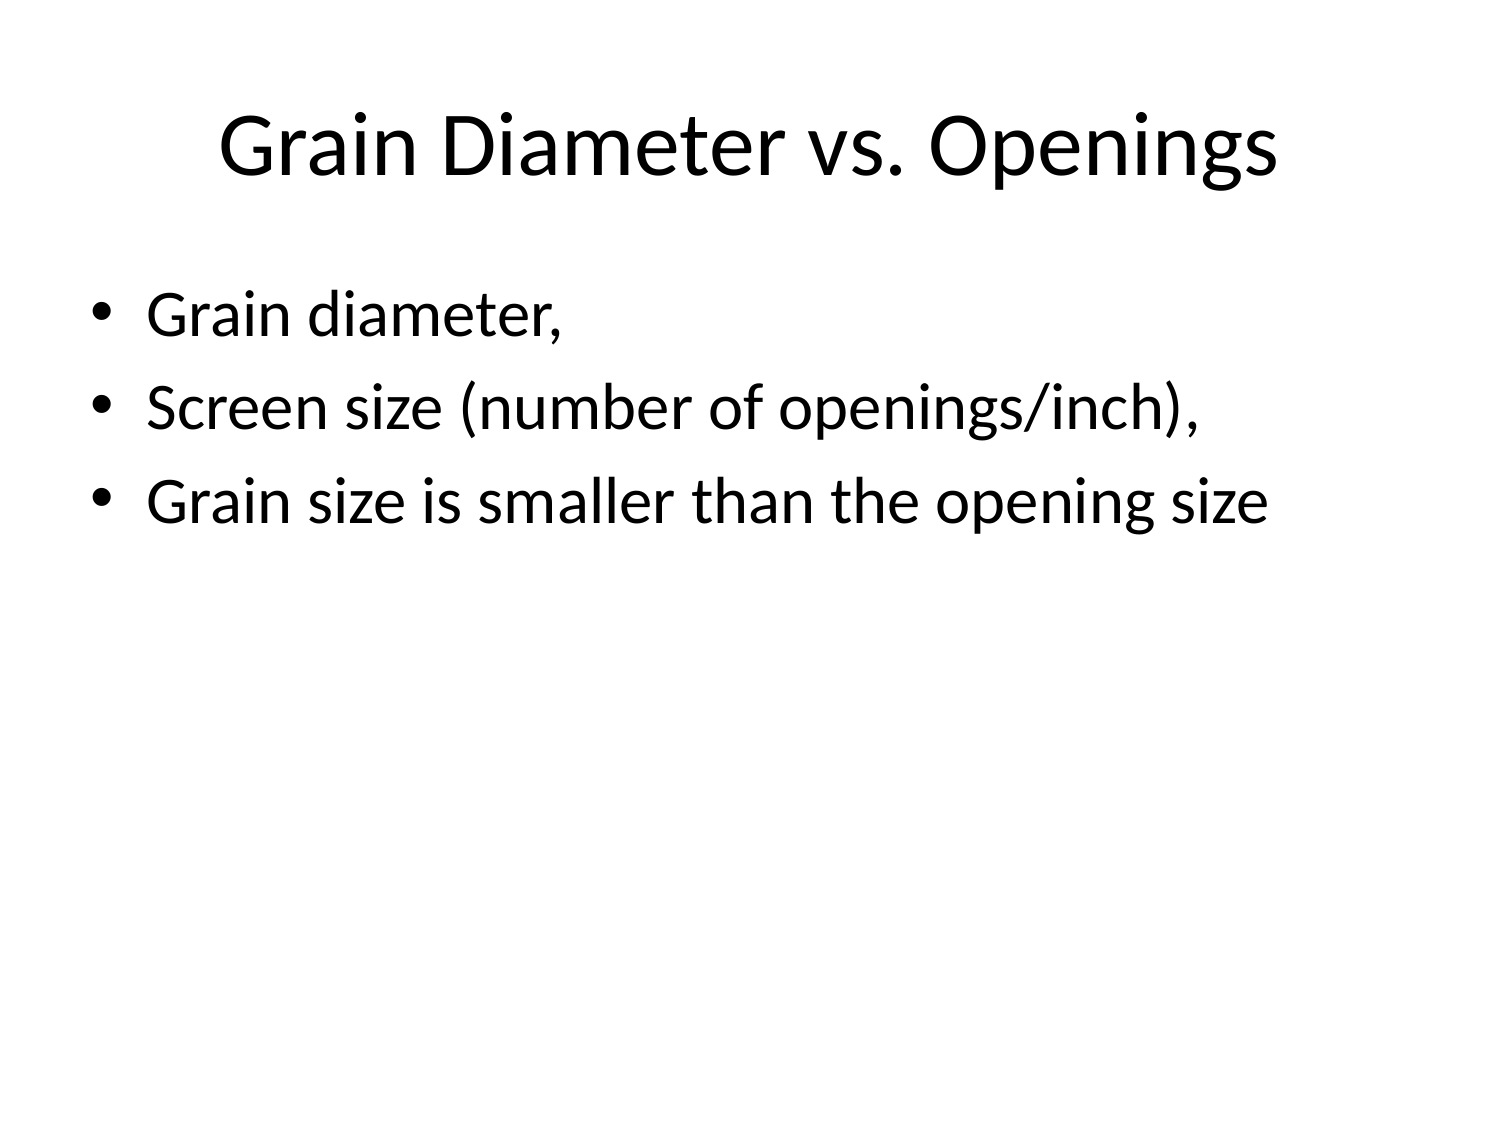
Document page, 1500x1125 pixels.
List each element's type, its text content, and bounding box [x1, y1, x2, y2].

title Grain Diameter vs. Openings [75, 45, 1425, 233]
